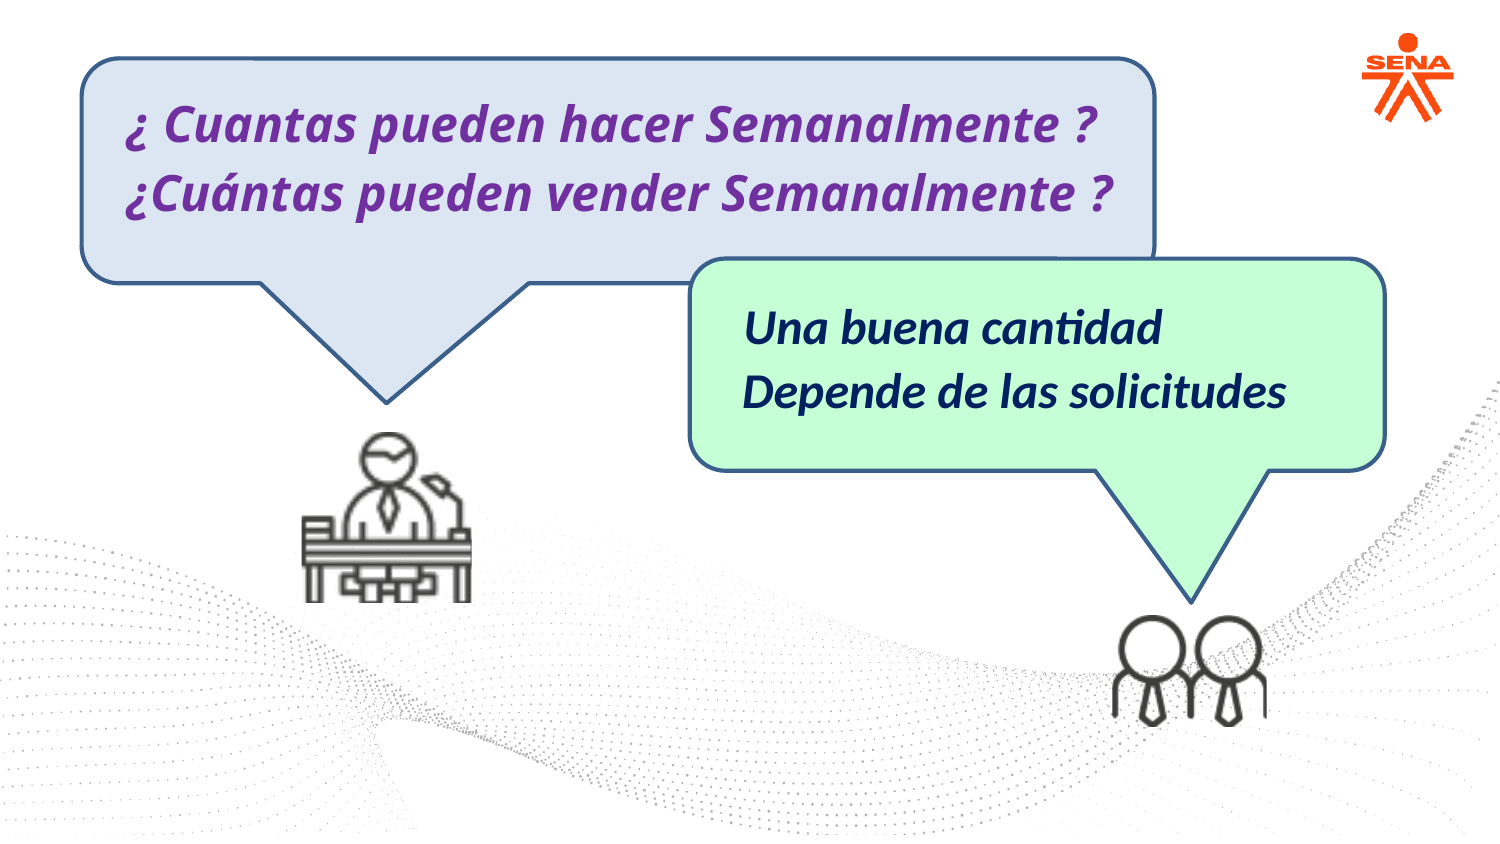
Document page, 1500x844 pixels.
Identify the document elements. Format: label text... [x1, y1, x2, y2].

text_box ¿ Cuantas pueden hacer Semanalmente ? ¿Cuántas pueden vender Semanalmente ? [112, 85, 1155, 312]
text_box [79, 56, 1157, 285]
picture [0, 9, 1500, 835]
text_box Una buena cantidad [728, 287, 1267, 351]
text_box [687, 256, 1387, 605]
text_box Depende de las solicitudes [727, 351, 1423, 427]
text_box [287, 312, 498, 405]
